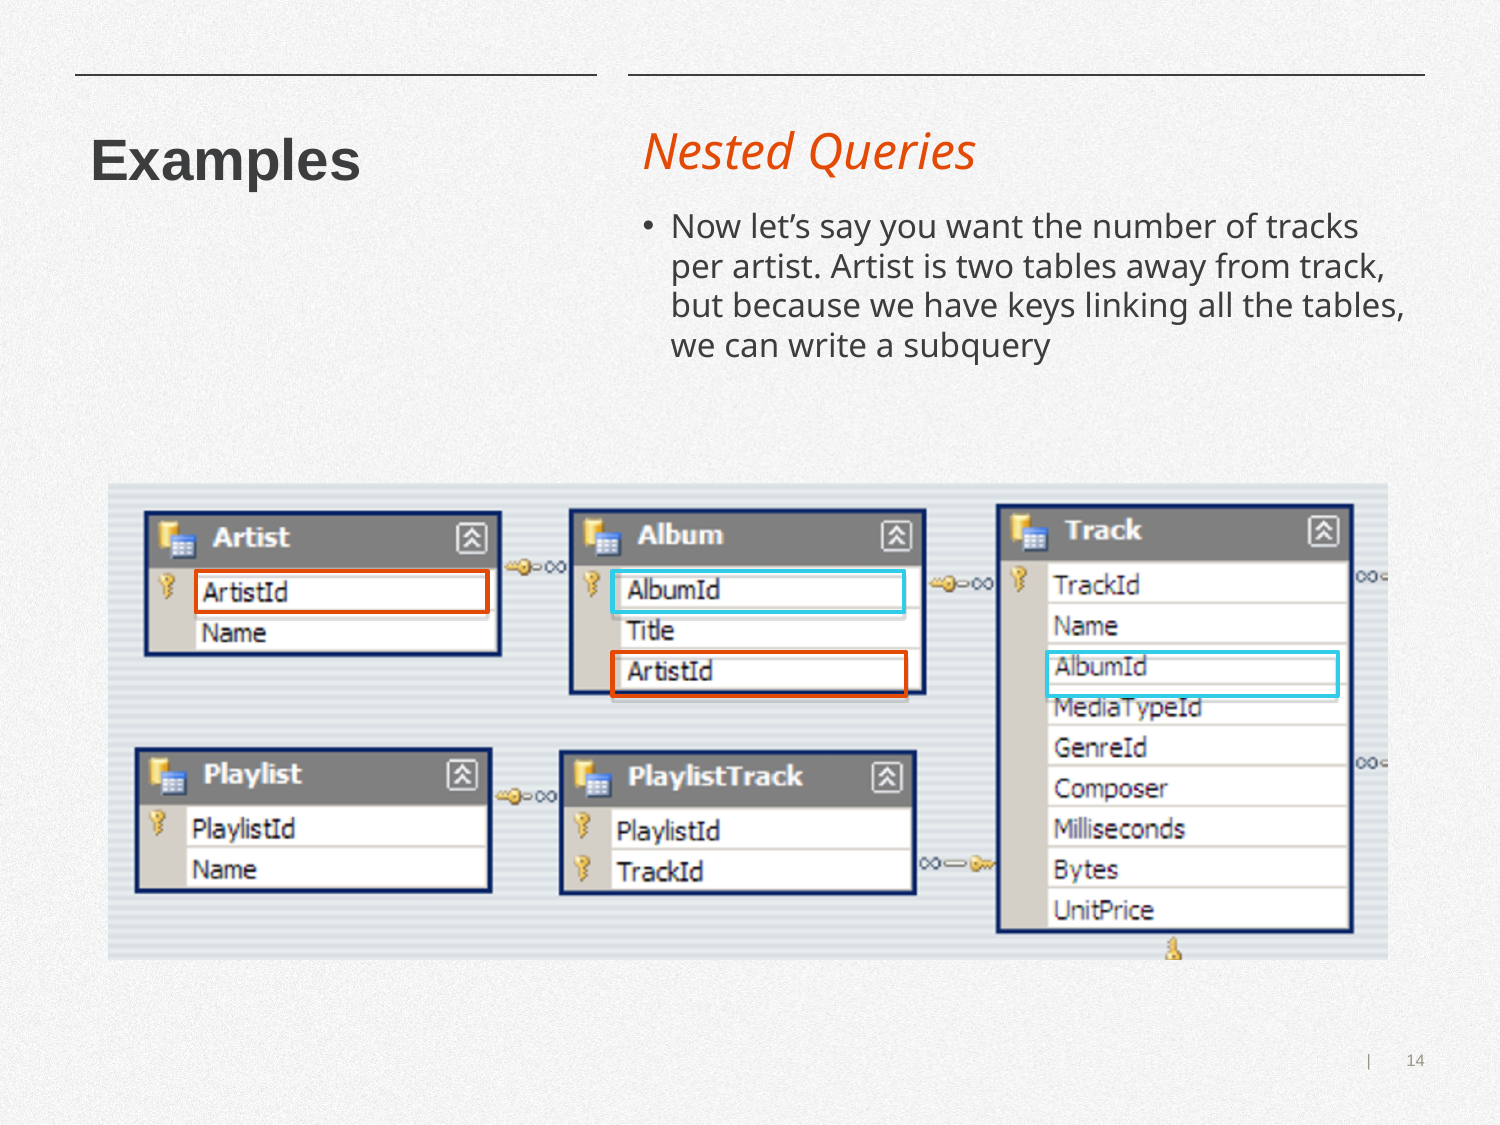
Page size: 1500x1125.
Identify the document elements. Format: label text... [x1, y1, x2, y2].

picture [0, 0, 1500, 1125]
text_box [108, 483, 1388, 960]
text_box Nested Queries Now let’s say you want the number of tracks per artist. Artist is two tables away from track, but because we have keys linking all the tables, we can write a subquery [627, 112, 1431, 1014]
title Examples [75, 112, 597, 314]
